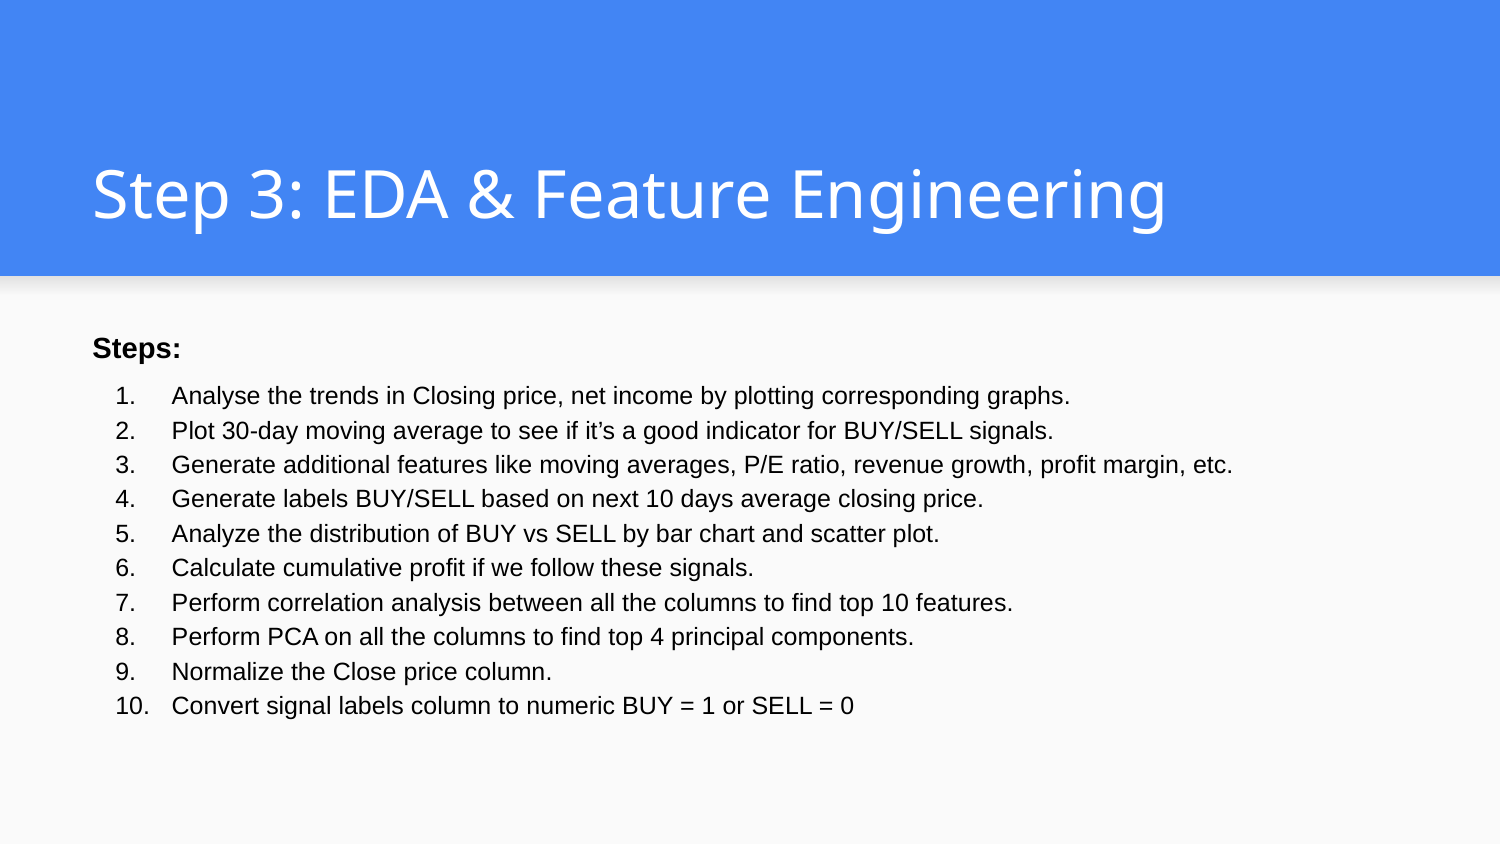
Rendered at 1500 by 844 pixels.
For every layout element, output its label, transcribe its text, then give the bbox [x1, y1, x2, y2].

list Steps: Analyse the trends in Closing price, net income by plotting corresponding graphs. Plot 30-day moving average to see if it’s a good indicator for BUY/SELL signals. Generate additional features like moving averages, P/E ratio, revenue growth, profit margin, etc. Generate labels BUY/SELL based on next 10 days average closing price. Analyze the distribution of BUY vs SELL by bar chart and scatter plot. Calculate cumulative profit if we follow these signals. Perform correlation analysis between all the columns to find top 10 features. Perform PCA on all the columns to find top 4 principal components. Normalize the Close price column. Convert signal labels column to numeric BUY = 1 or SELL = 0 [77, 314, 1427, 760]
title Step 3: EDA & Feature Engineering [77, 121, 1427, 248]
